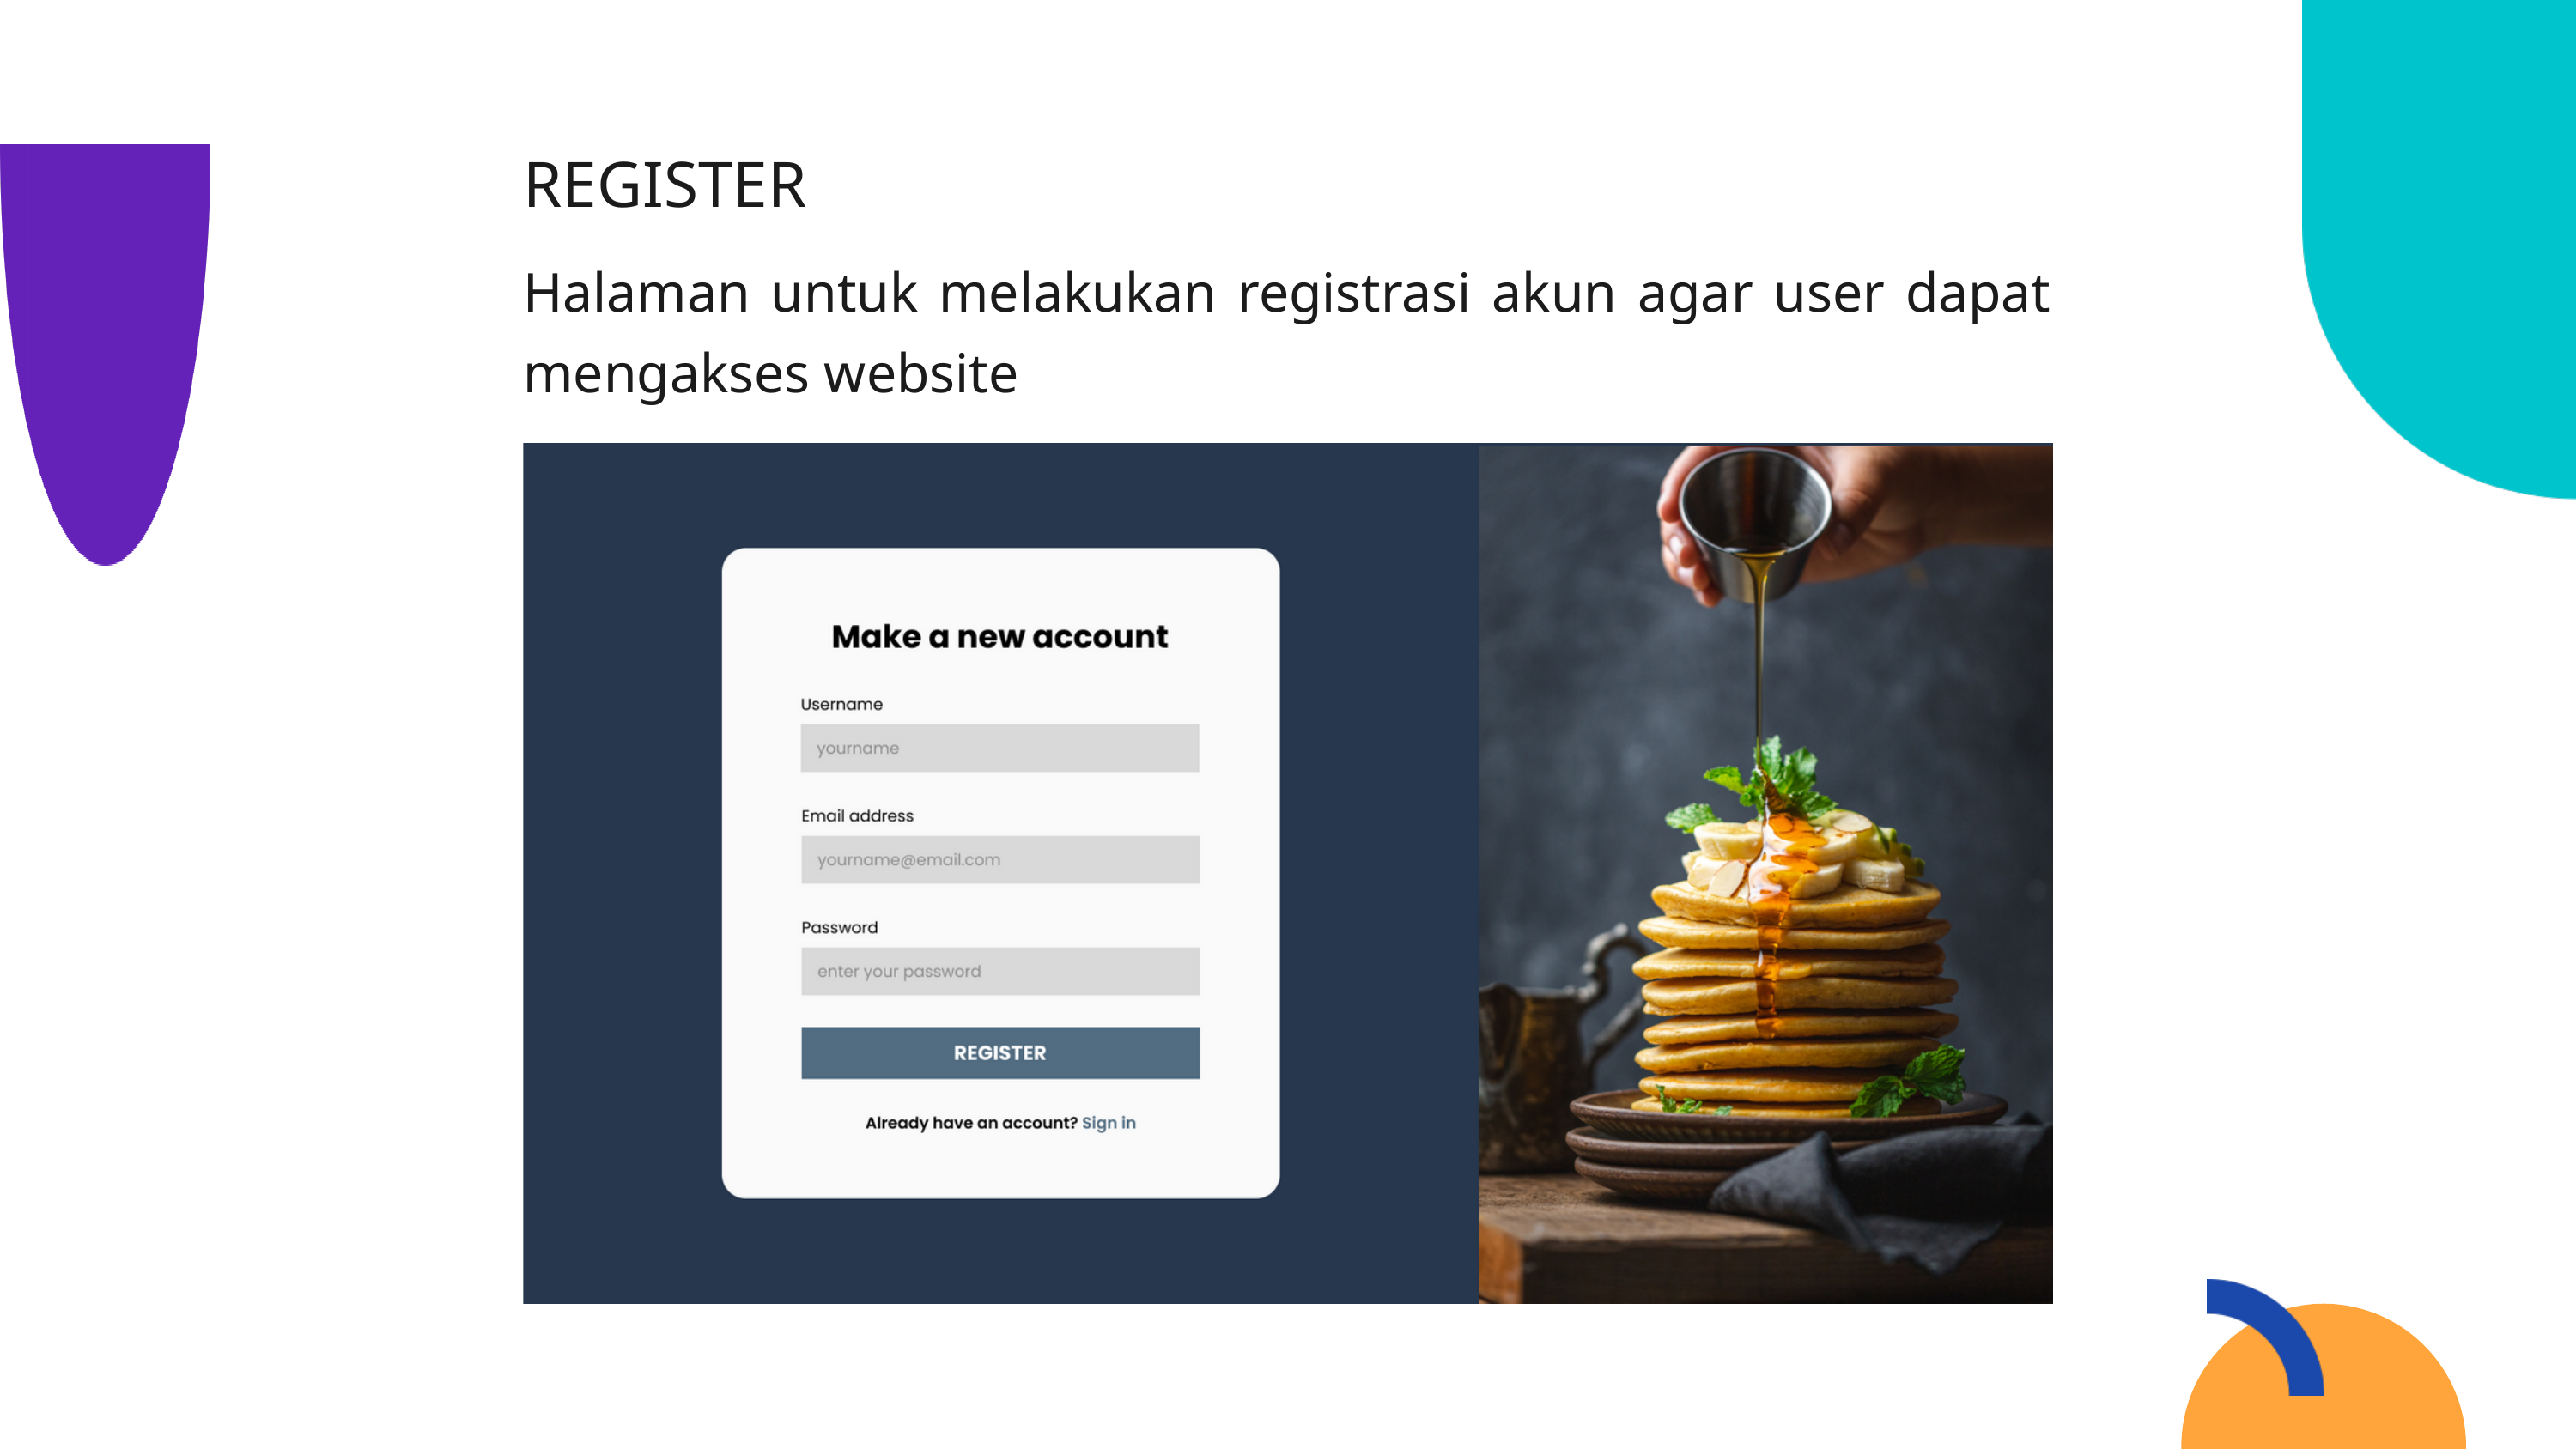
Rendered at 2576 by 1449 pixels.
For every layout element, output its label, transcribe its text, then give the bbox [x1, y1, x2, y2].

text_box [2302, 0, 2576, 500]
text_box [0, 144, 210, 567]
text_box [523, 443, 2053, 1304]
text_box REGISTER [523, 125, 841, 221]
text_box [2180, 1303, 2467, 1449]
text_box Halaman untuk melakukan registrasi akun agar user dapat mengakses website [523, 242, 2053, 403]
text_box [2207, 1279, 2324, 1302]
